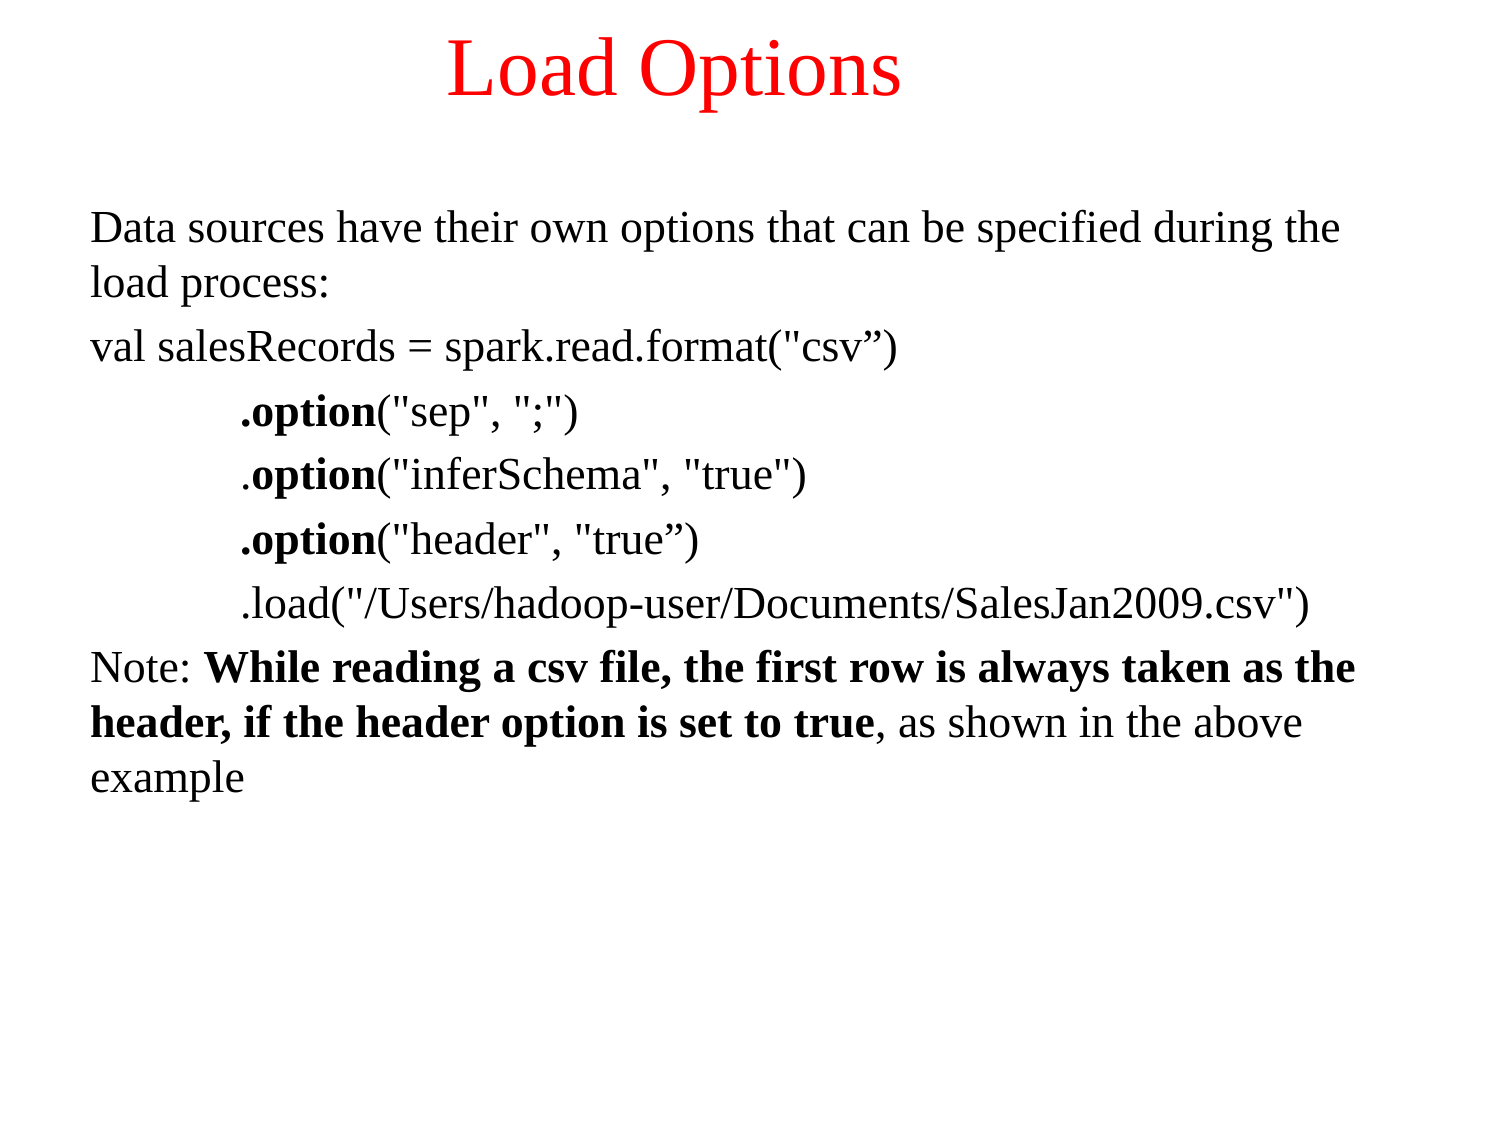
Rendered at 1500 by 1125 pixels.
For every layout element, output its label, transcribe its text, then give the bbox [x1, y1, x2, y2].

title Load Options [0, 0, 1350, 124]
list Data sources have their own options that can be specified during the load process: val salesRecords = spark.read.format("csv”) .option("sep", ";") .option("inferSchema", "true") .option("header", "true”) .load("/Users/hadoop-user/Documents/SalesJan2009.csv") Note: While reading a csv file, the first row is always taken as the header, if the header option is set to true, as shown in the above example [75, 189, 1425, 1005]
